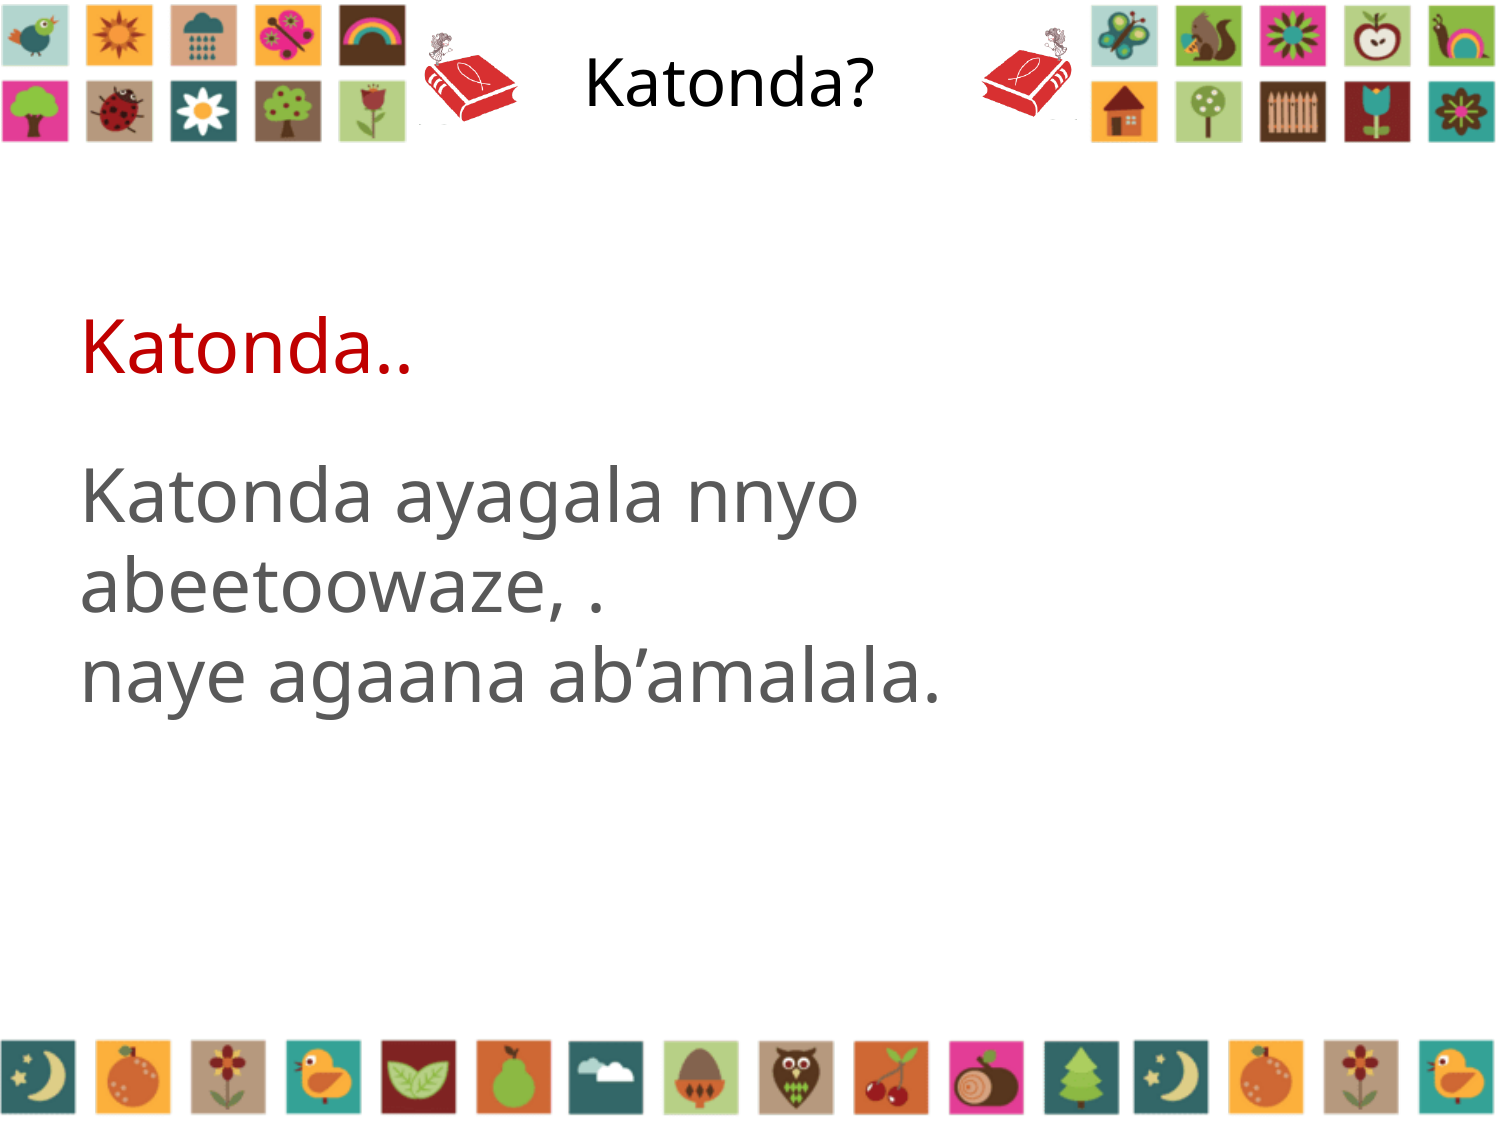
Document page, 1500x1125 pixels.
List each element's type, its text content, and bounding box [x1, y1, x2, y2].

text_box Katonda ayagala nnyo abeetoowaze, . naye agaana ab’amalala. [64, 440, 1412, 725]
picture [0, 3, 550, 150]
picture [950, 3, 1500, 150]
text_box Katonda.. [64, 290, 1412, 396]
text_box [0, 1028, 1500, 1118]
text_box Katonda? [553, 32, 1071, 128]
